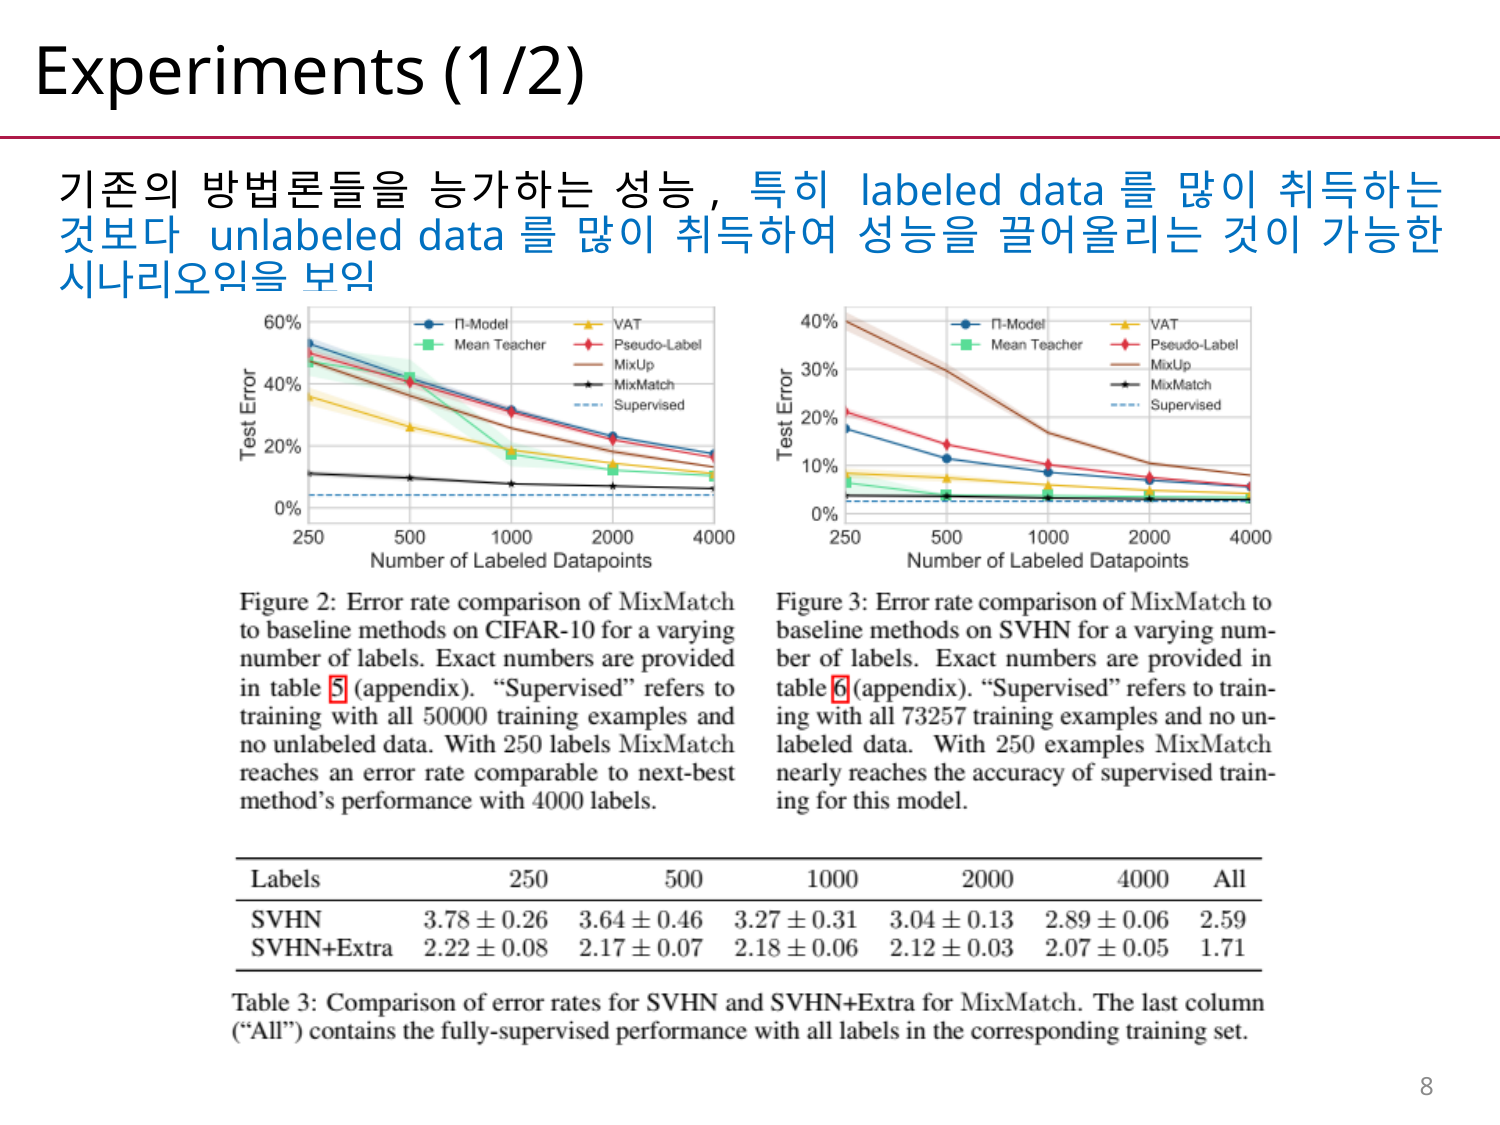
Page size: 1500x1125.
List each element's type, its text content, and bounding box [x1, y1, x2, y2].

title Experiments (1/2) [18, 19, 1482, 126]
picture [212, 291, 1288, 823]
list 기존의 방법론들을 능가하는 성능, 특히 labeled data를 많이 취득하는 것보다 unlabeled data를 많이 취득하여 성능을 끌어올리는 것이 가능한 시나리오임을 보임 [43, 162, 1459, 1120]
picture [219, 842, 1281, 1061]
slide_number 8 [1111, 1057, 1449, 1118]
